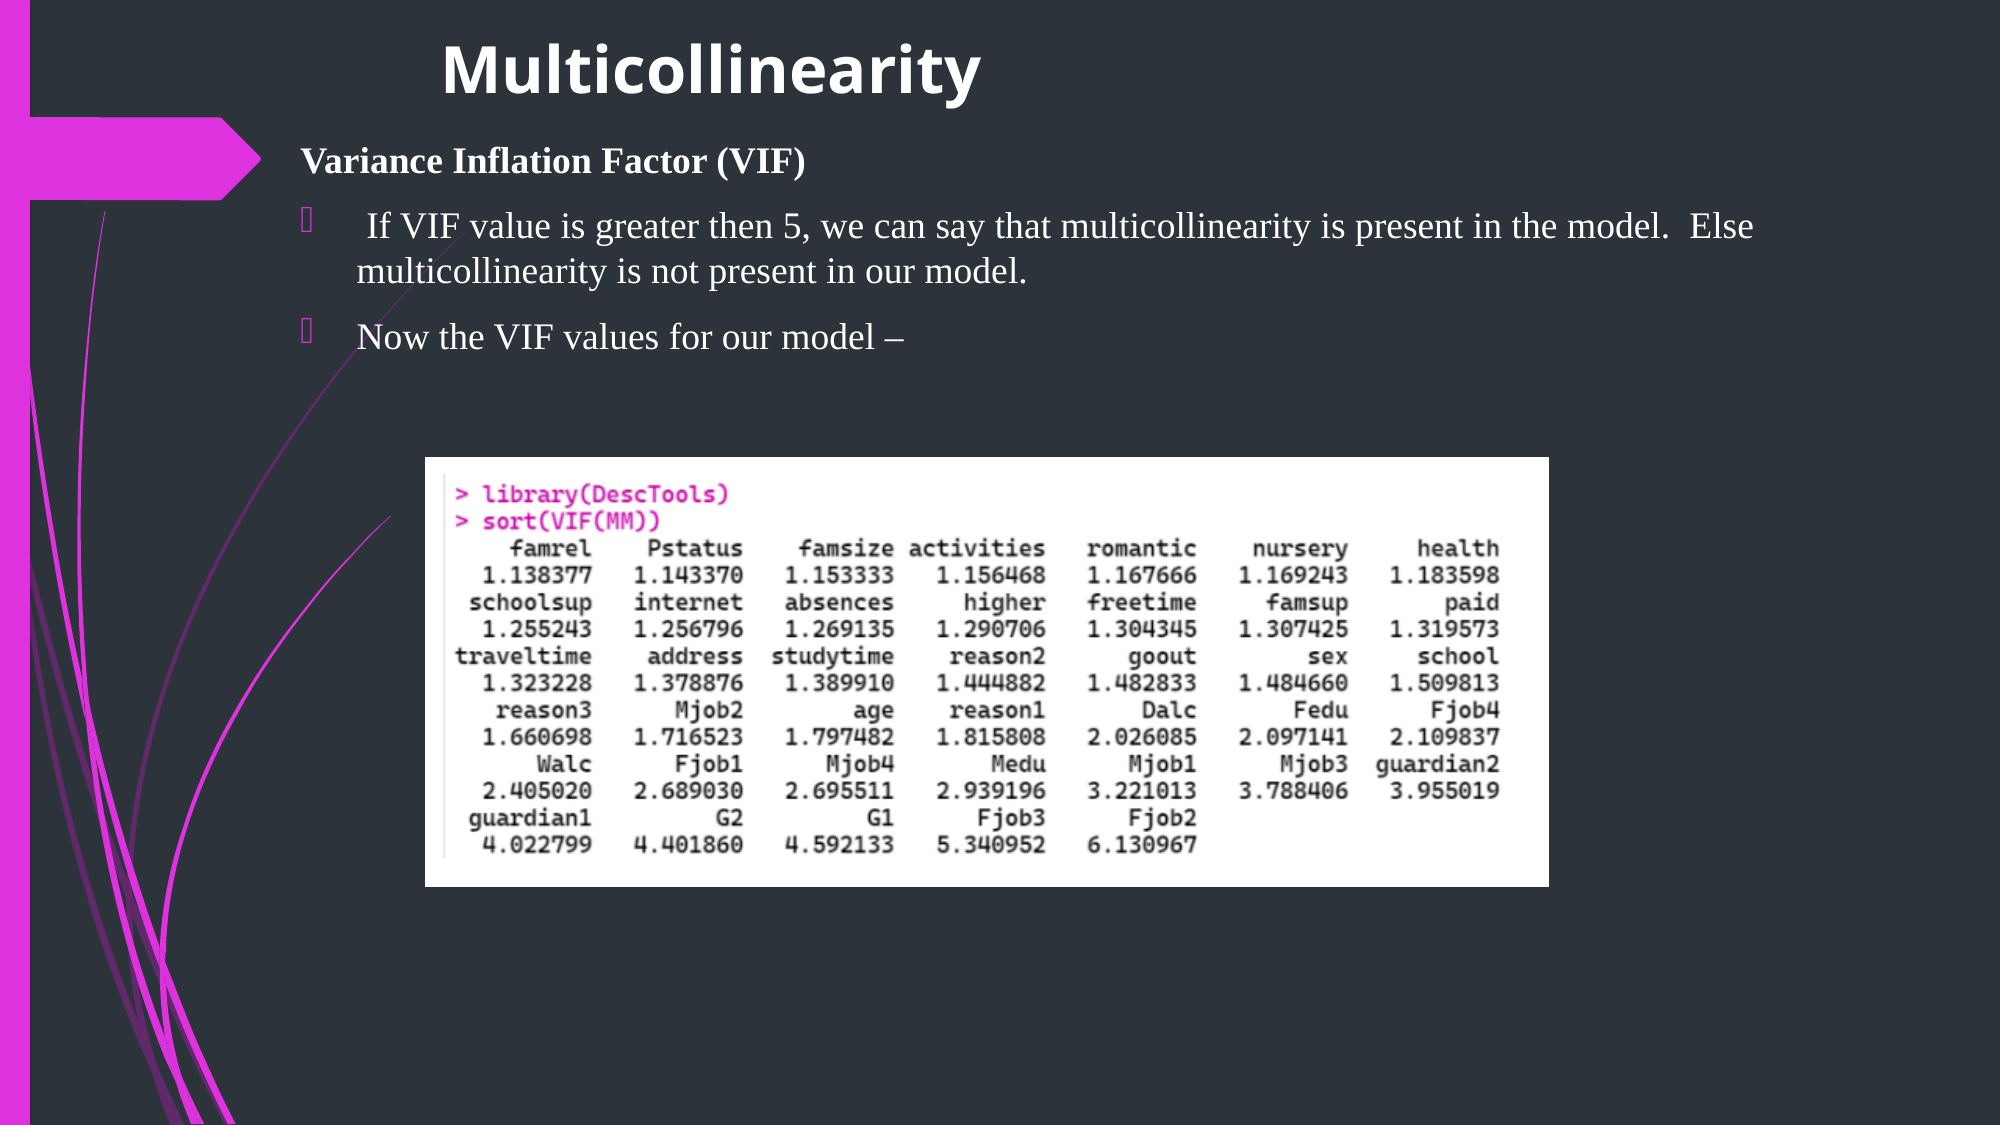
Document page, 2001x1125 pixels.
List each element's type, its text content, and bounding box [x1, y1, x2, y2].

list Variance Inflation Factor (VIF)  If VIF value is greater then 5, we can say that multicollinearity is present in the model.  Else multicollinearity is not present in our model. Now the VIF values for our model – [285, 128, 1888, 1091]
title Multicollinearity [425, 20, 1888, 114]
picture [425, 457, 1549, 887]
